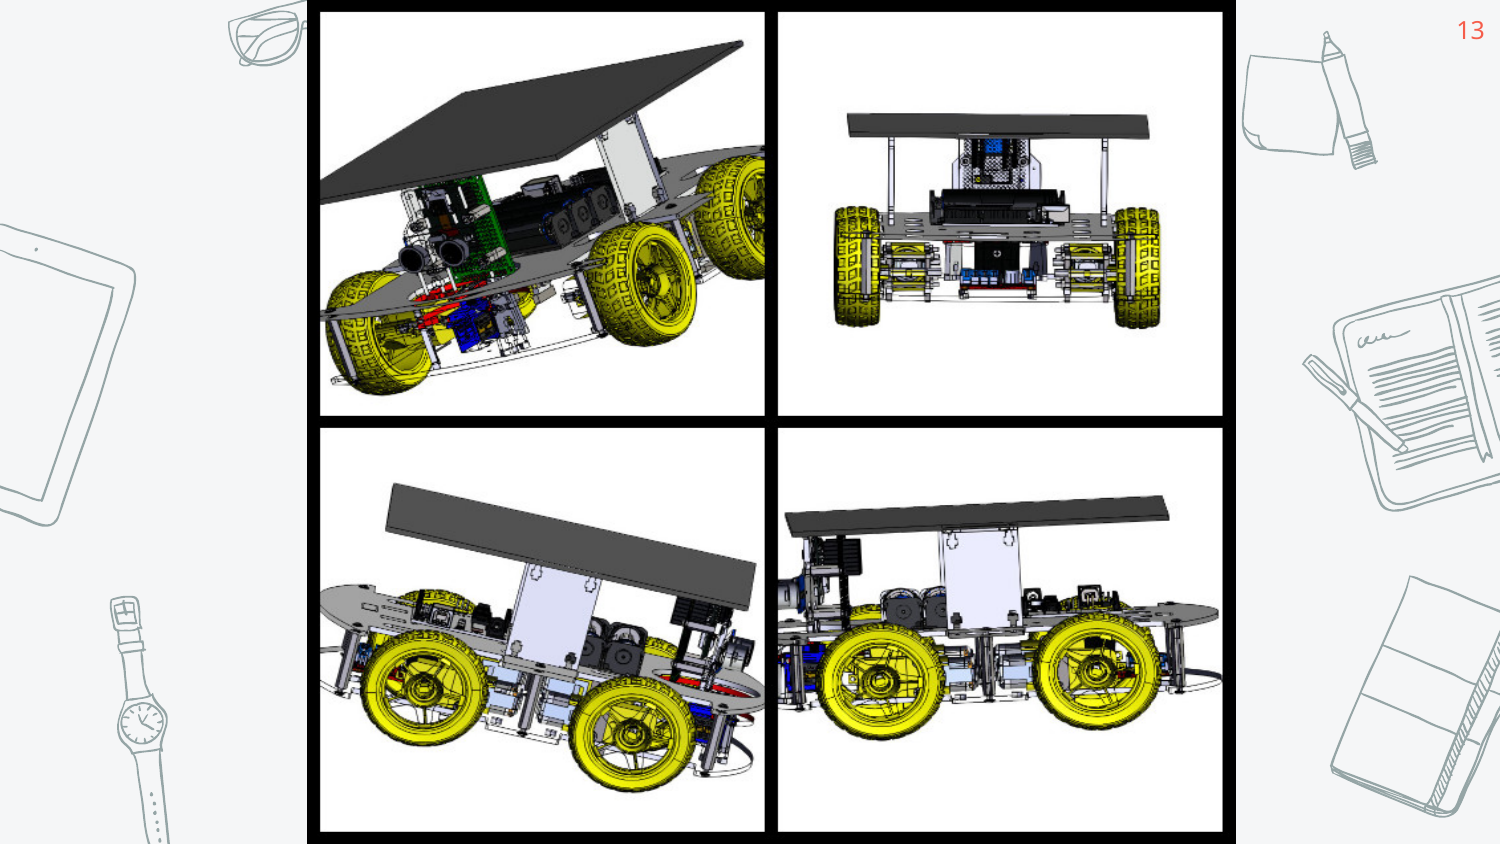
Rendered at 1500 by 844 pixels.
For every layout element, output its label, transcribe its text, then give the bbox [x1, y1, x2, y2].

picture [307, 0, 1236, 844]
slide_number ‹#› [1435, 0, 1500, 53]
